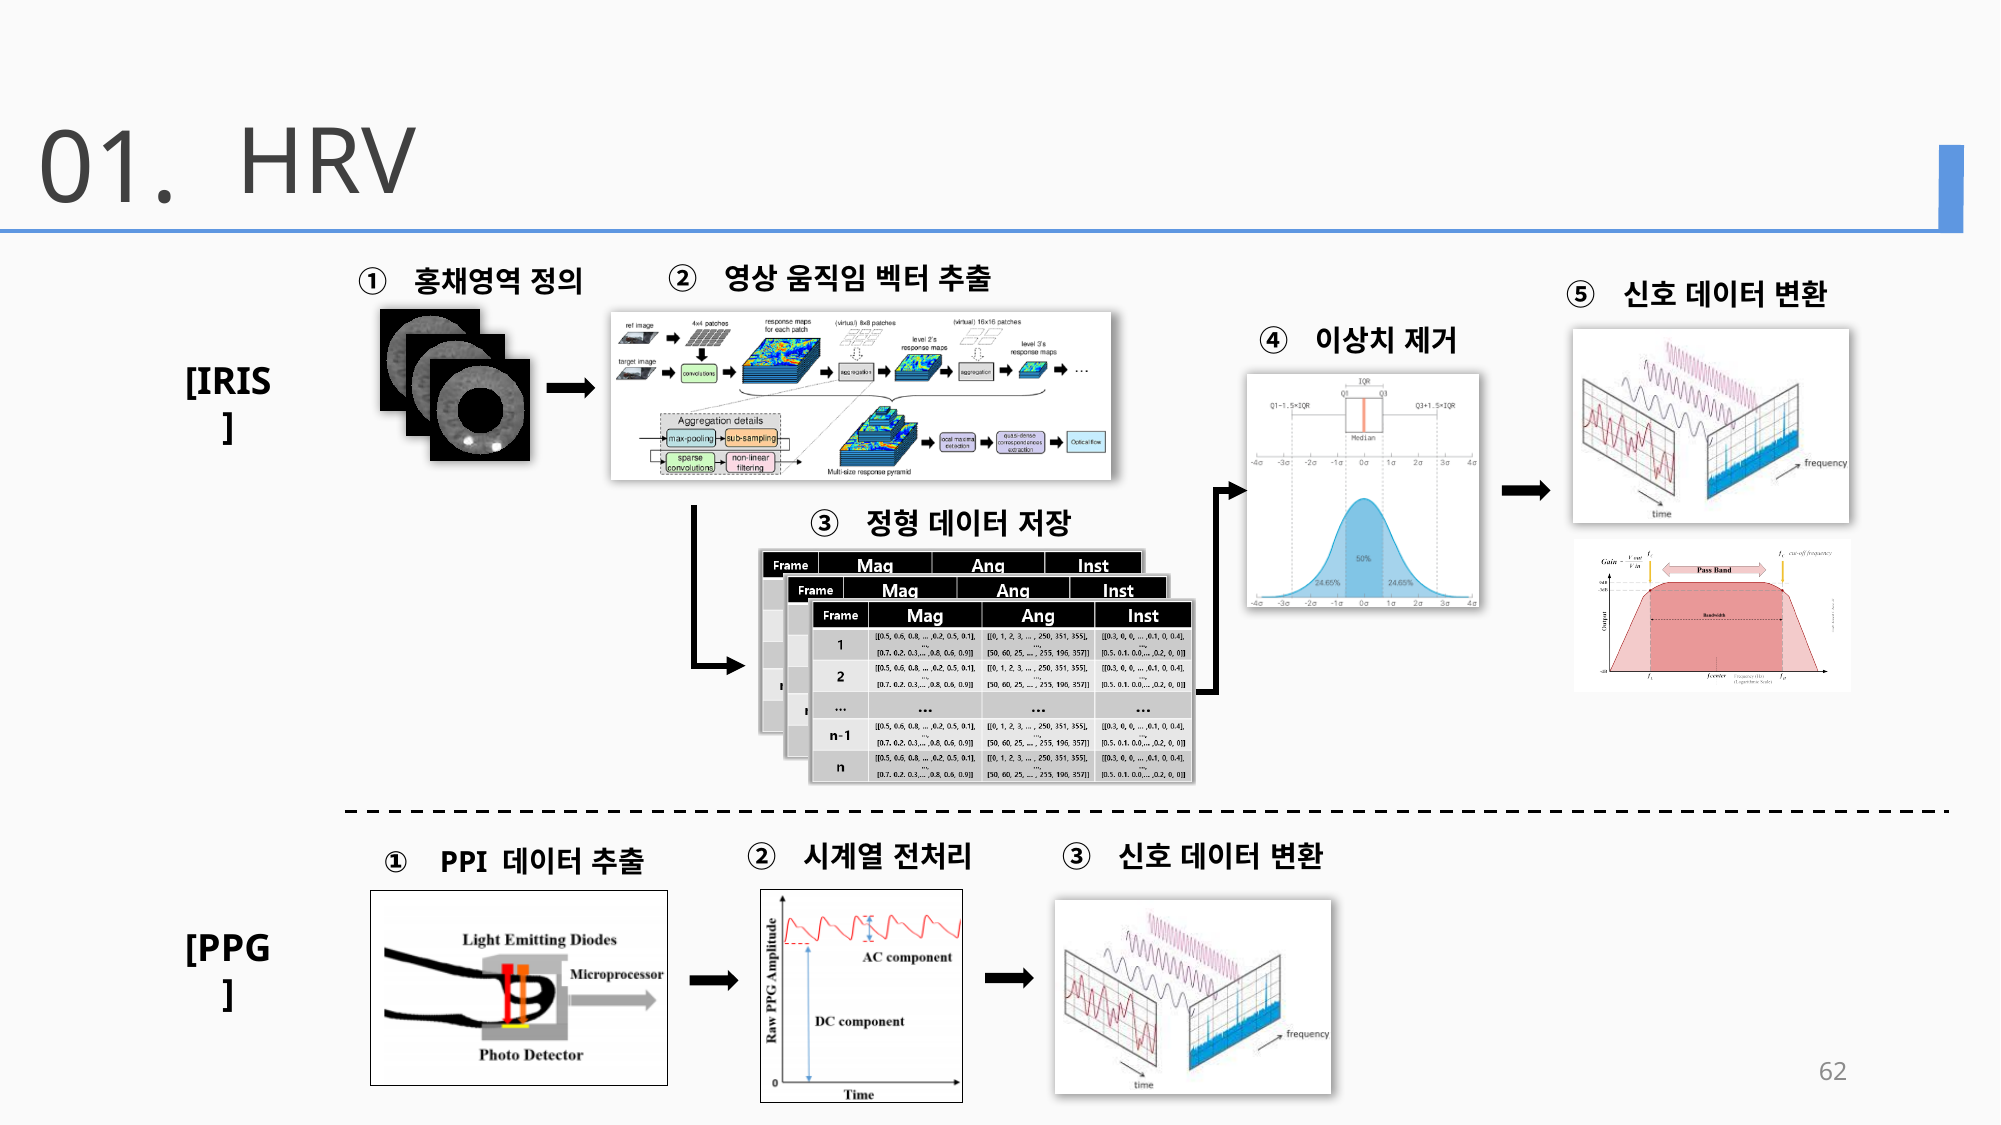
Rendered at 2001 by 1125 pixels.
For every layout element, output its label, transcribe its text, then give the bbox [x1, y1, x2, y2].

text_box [639, 559, 801, 611]
picture [380, 309, 530, 461]
text_box [IRIS] [168, 349, 288, 455]
text_box 영상 움직임 벡터 추출 [636, 252, 1025, 303]
text_box 신호 데이터 변환 [1028, 830, 1359, 881]
text_box [1501, 479, 1551, 502]
picture [760, 889, 963, 1103]
text_box 신호 데이터 변환 [1532, 269, 1863, 319]
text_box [1574, 539, 1851, 692]
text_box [1195, 490, 1248, 693]
text_box 01. [22, 94, 194, 229]
text_box HRV [221, 94, 432, 220]
slide_number 62 [1412, 1042, 1863, 1103]
text_box [985, 967, 1034, 989]
text_box [689, 969, 739, 992]
picture [611, 312, 1111, 480]
picture [1573, 329, 1849, 523]
text_box PPI 데이터 추출 [365, 836, 664, 886]
text_box [PPG] [168, 916, 288, 1021]
text_box 홍채영역 정의 [335, 255, 608, 306]
picture [1055, 900, 1331, 1094]
text_box 이상치 제거 [1237, 315, 1481, 366]
picture [1247, 374, 1479, 607]
text_box [546, 377, 596, 399]
picture [370, 890, 668, 1086]
text_box 시계열 전처리 [721, 830, 1001, 881]
text_box 정형 데이터 저장 [782, 498, 1101, 548]
picture [758, 548, 1196, 786]
